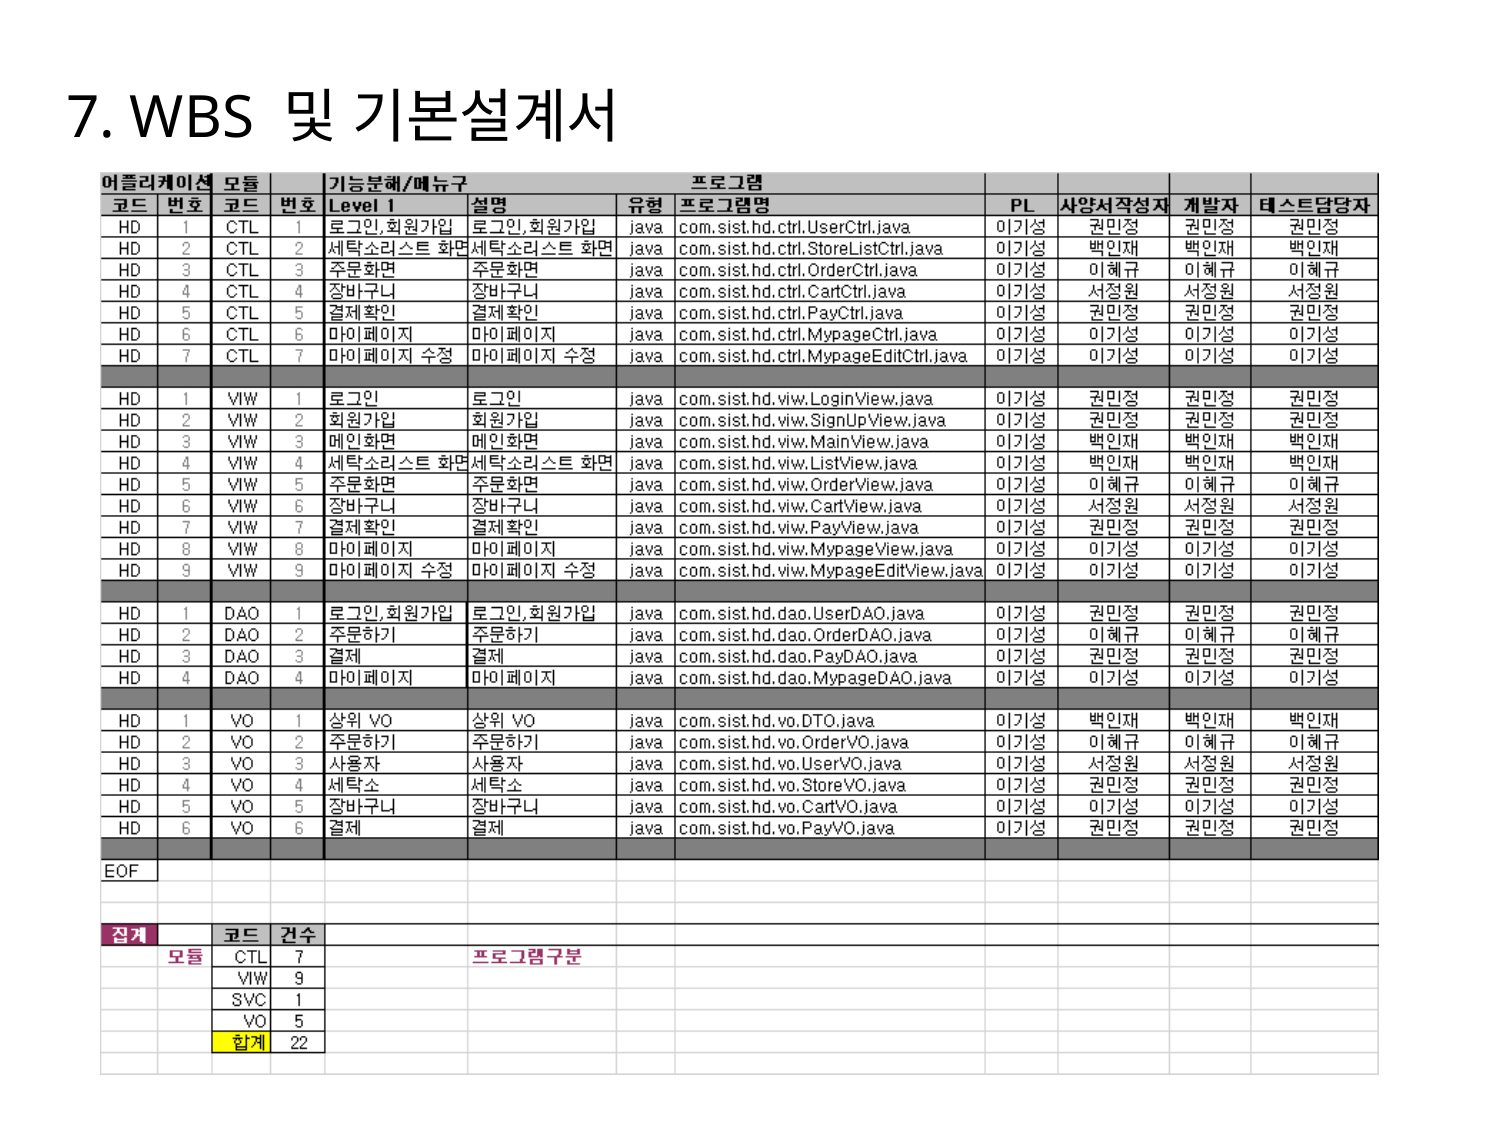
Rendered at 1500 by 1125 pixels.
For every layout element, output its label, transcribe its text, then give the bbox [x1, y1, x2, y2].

text_box 7. WBS 및 기본설계서 [51, 36, 636, 156]
picture [100, 172, 1379, 1075]
